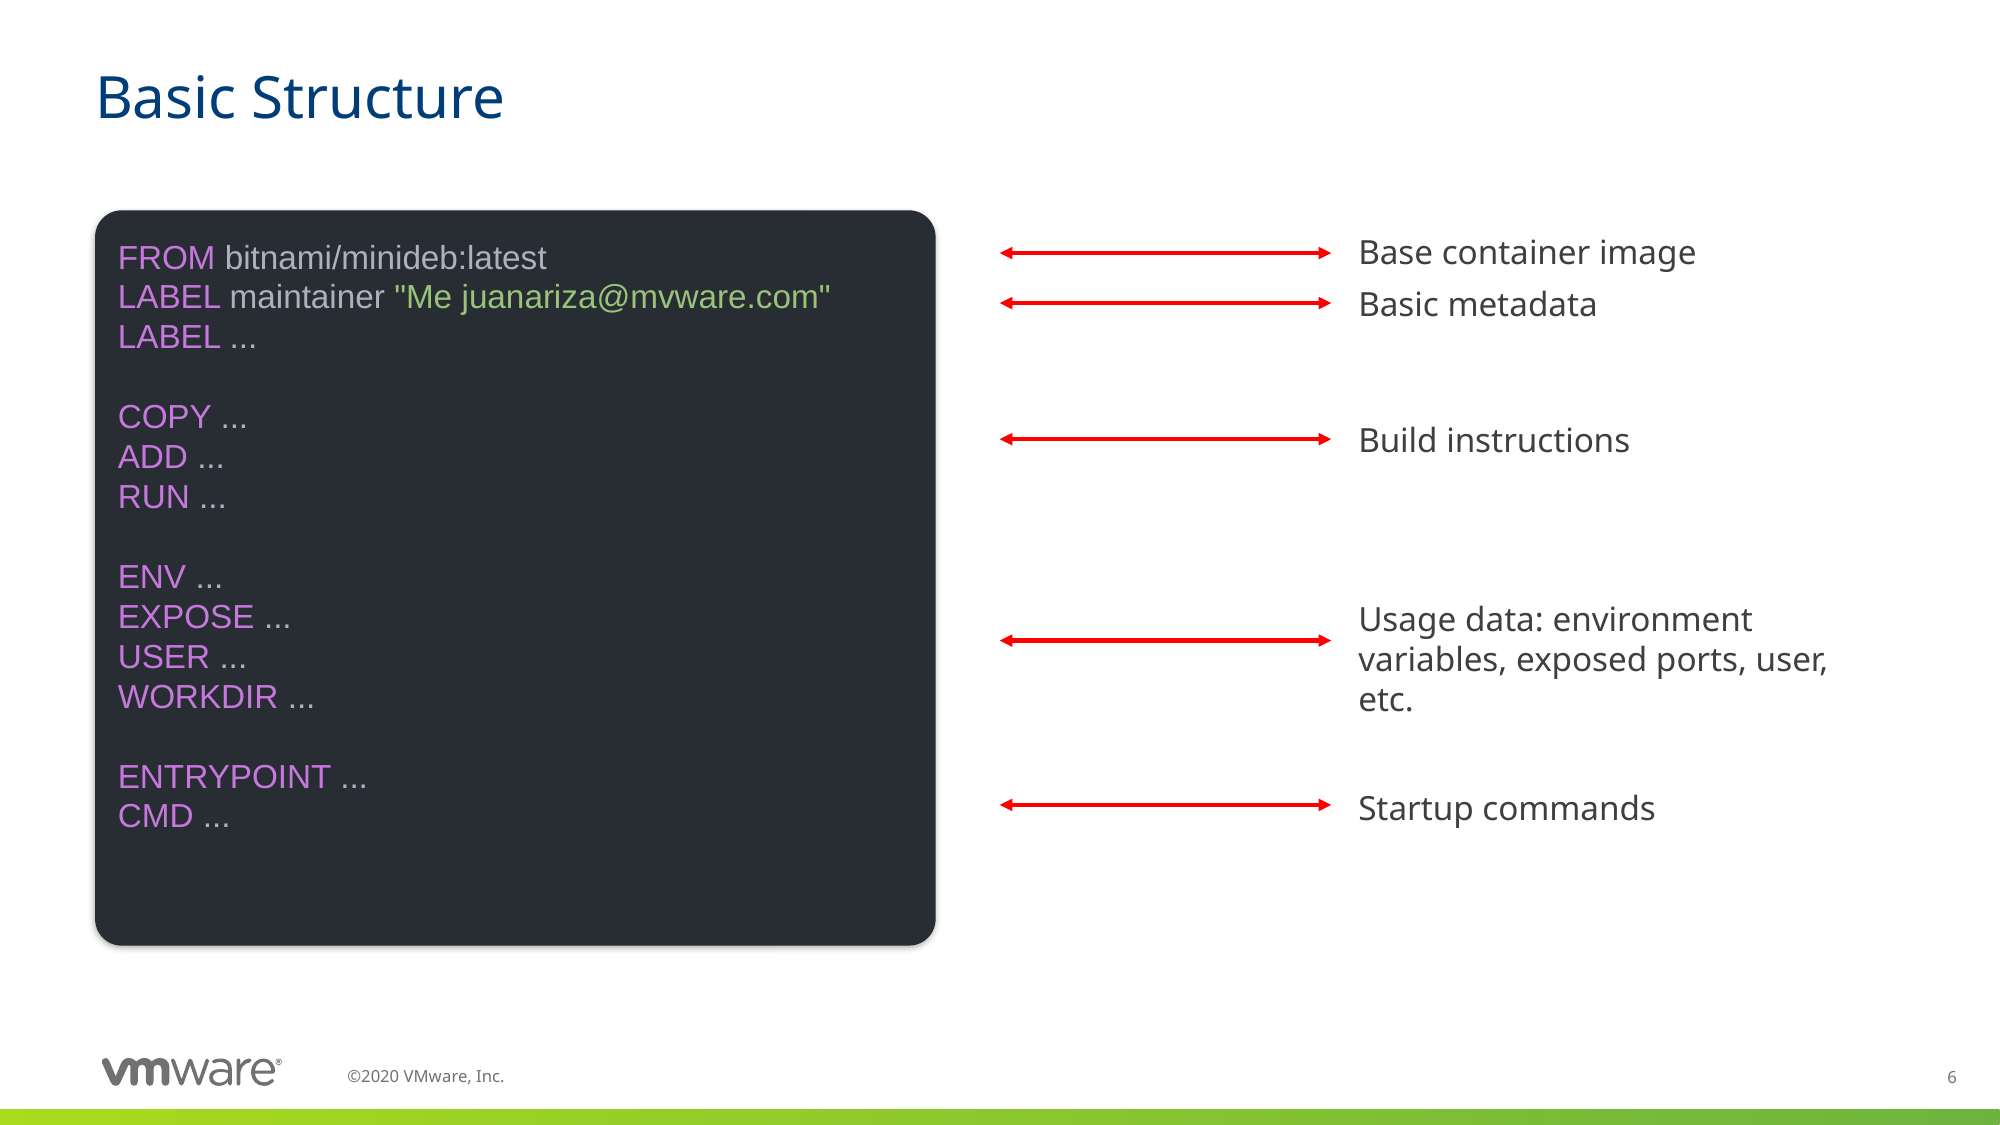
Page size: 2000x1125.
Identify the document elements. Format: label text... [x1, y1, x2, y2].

text_box Usage data: environment variables, exposed ports, user, etc. [1358, 597, 1836, 718]
text_box Startup commands [1358, 787, 1703, 828]
text_box Build instructions [1358, 419, 1703, 460]
title Basic Structure [95, 67, 1900, 131]
text_box FROM bitnami/minideb:latest LABEL maintainer "Me juanariza@mvware.com" LABEL ... COPY ... ADD ... RUN ... ENV ... EXPOSE ... USER ... WORKDIR ... ENTRYPOINT ... CMD ... [94, 209, 937, 947]
text_box Base container image [1358, 231, 1703, 272]
text_box Basic metadata [1358, 283, 1703, 324]
